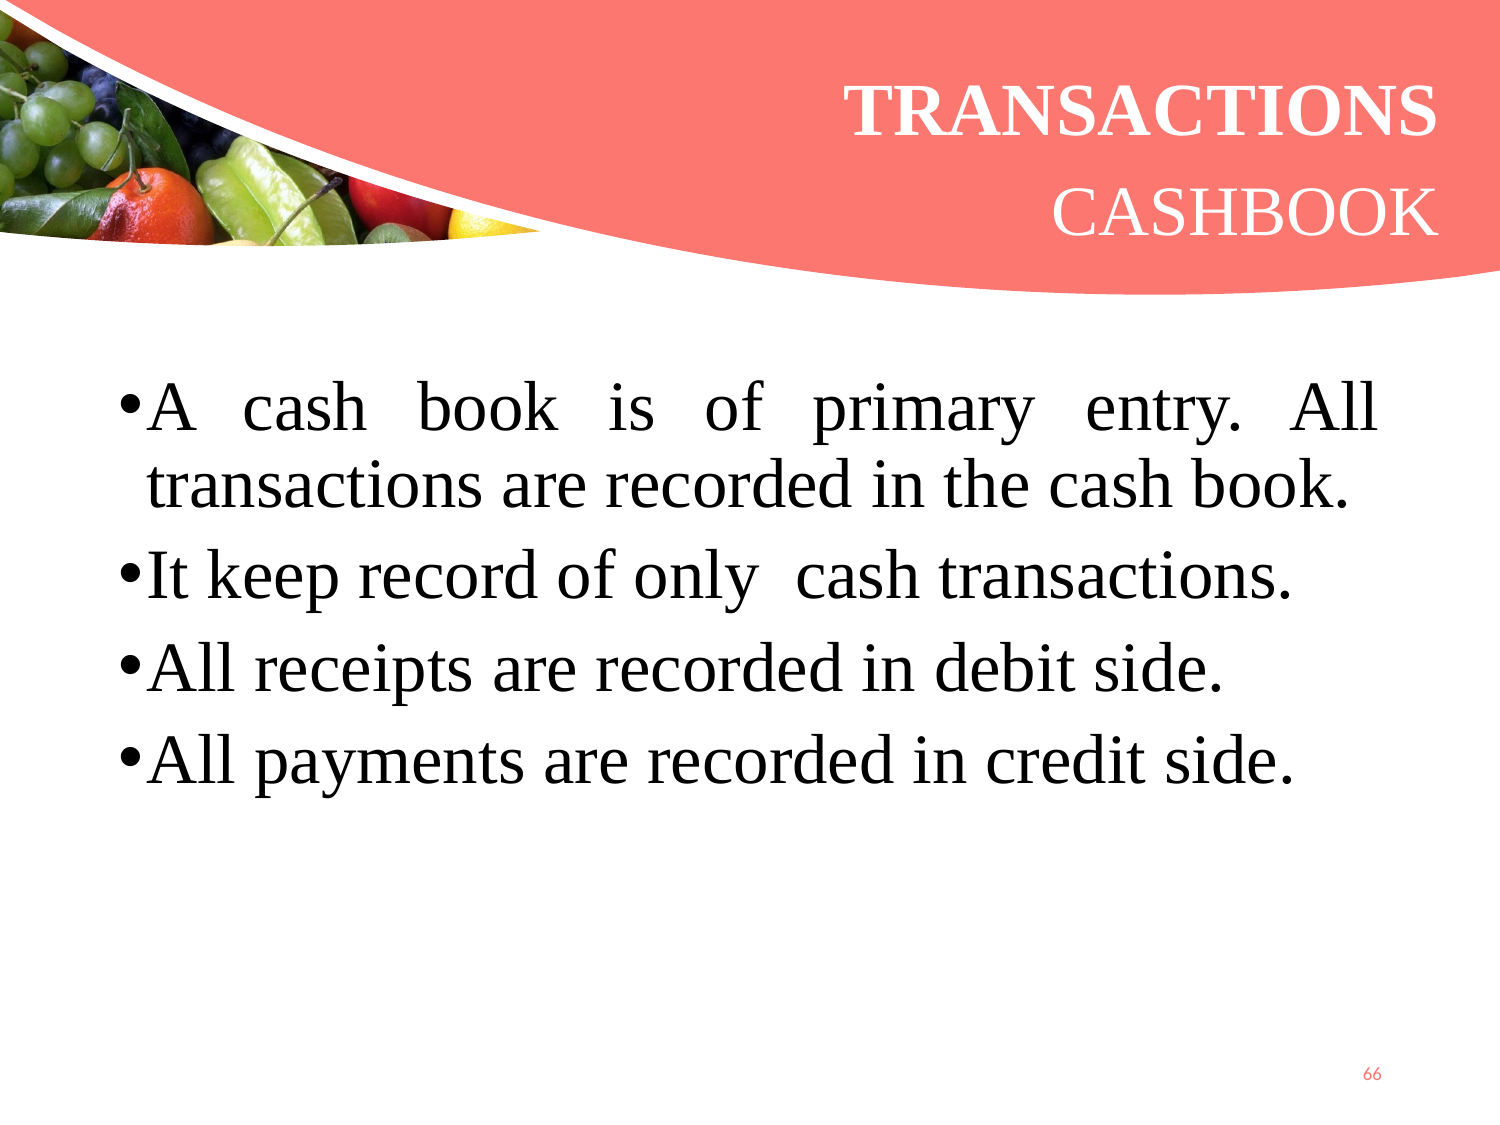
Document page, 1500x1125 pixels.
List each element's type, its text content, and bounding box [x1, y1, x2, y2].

list A cash book is of primary entry. All transactions are recorded in the cash book. It keep record of only cash transactions. All receipts are recorded in debit side. All payments are recorded in credit side. [103, 361, 1397, 1125]
picture [0, 9, 375, 247]
subtitle Cashbook [375, 167, 1500, 285]
title TRansactions [103, 2, 1500, 220]
slide_number 66 [1059, 1042, 1397, 1103]
